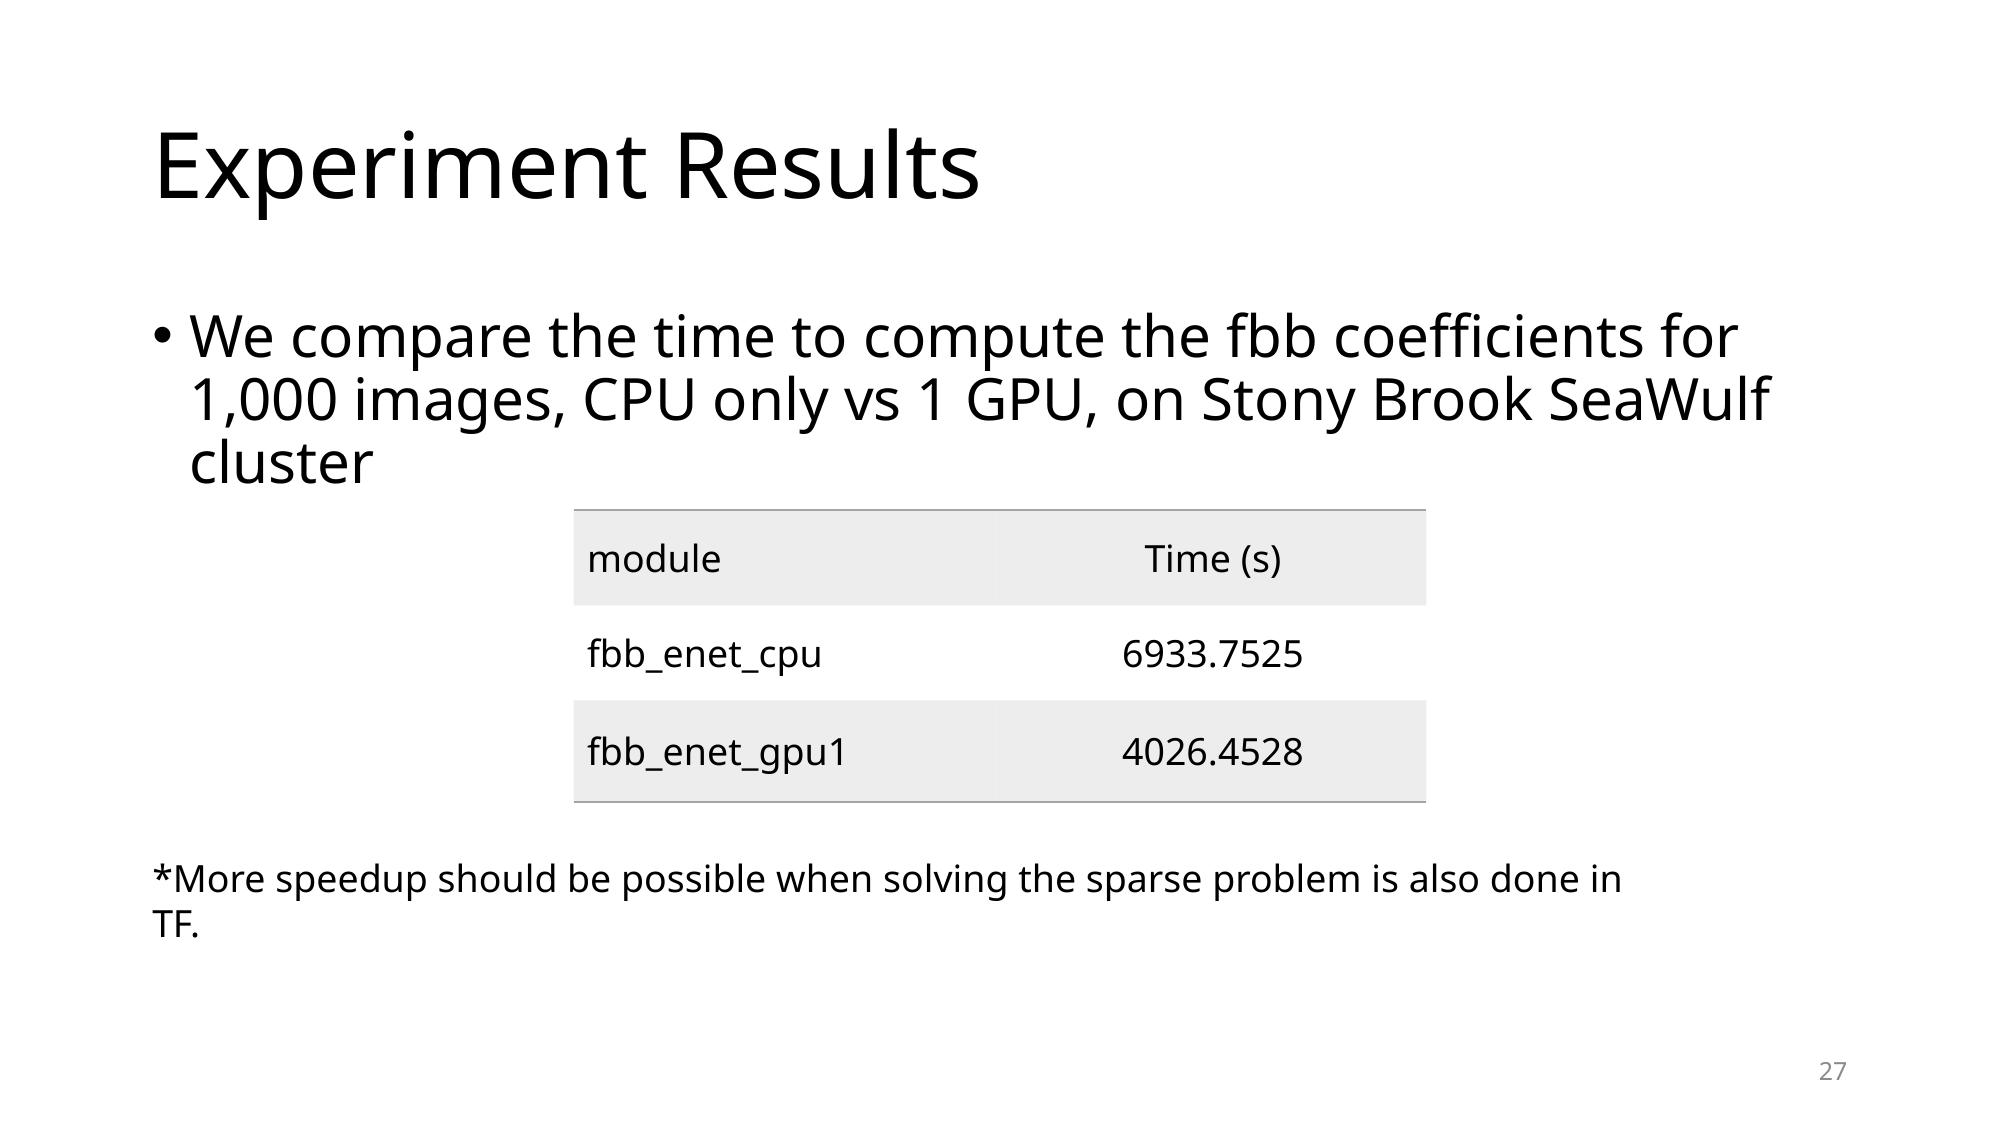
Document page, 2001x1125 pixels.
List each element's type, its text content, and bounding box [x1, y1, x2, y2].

text_box *More speedup should be possible when solving the sparse problem is also done in TF. [137, 847, 1664, 952]
slide_number 27 [1412, 1042, 1863, 1103]
table_cell 6933.7525 [1000, 605, 1426, 700]
table_cell fbb_enet_gpu1 [574, 700, 1000, 801]
table_cell 4026.4528 [1000, 700, 1426, 801]
list We compare the time to compute the fbb coefficients for 1,000 images, CPU only vs 1 GPU, on Stony Brook SeaWulf cluster [137, 299, 1863, 1014]
table_header Time (s) [1000, 511, 1426, 605]
table_cell fbb_enet_cpu [574, 605, 1000, 700]
table_header module [574, 511, 1000, 605]
title Experiment Results [137, 59, 1863, 278]
